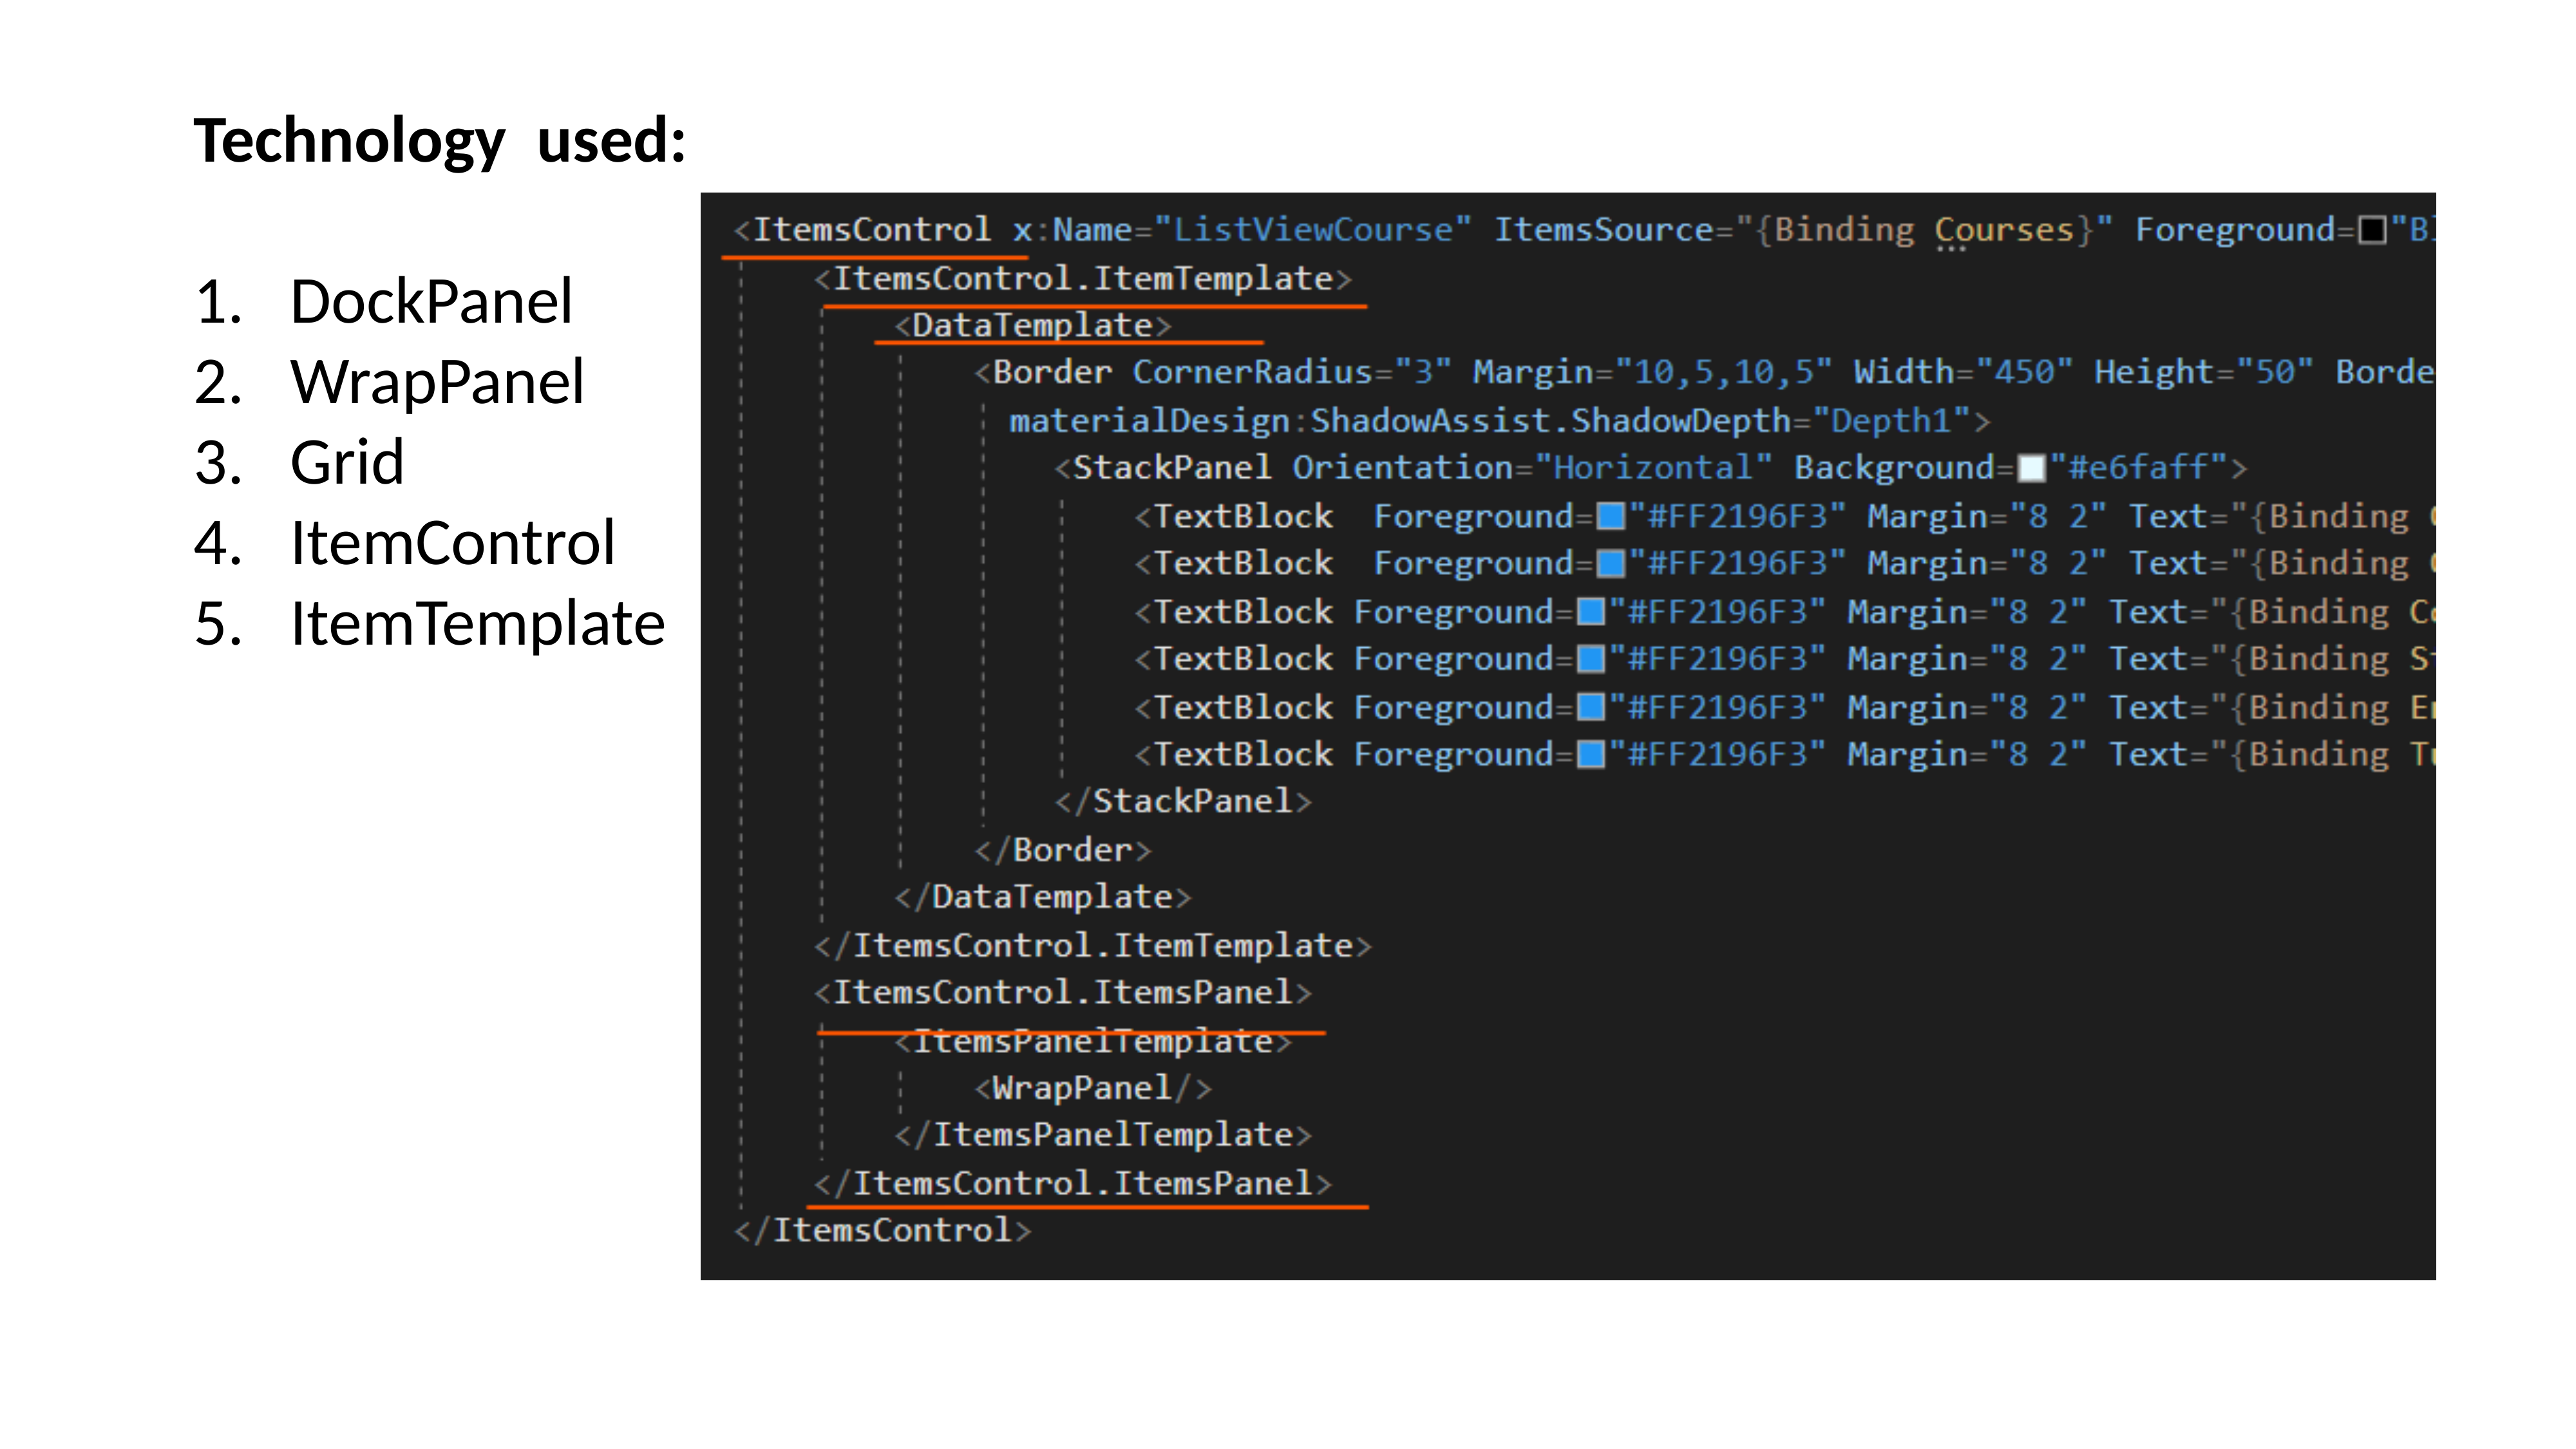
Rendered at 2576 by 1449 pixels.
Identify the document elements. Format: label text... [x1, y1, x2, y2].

text_box Technology used: DockPanel WrapPanel Grid ItemControl ItemTemplate [184, 90, 1039, 663]
picture [701, 193, 2436, 1280]
